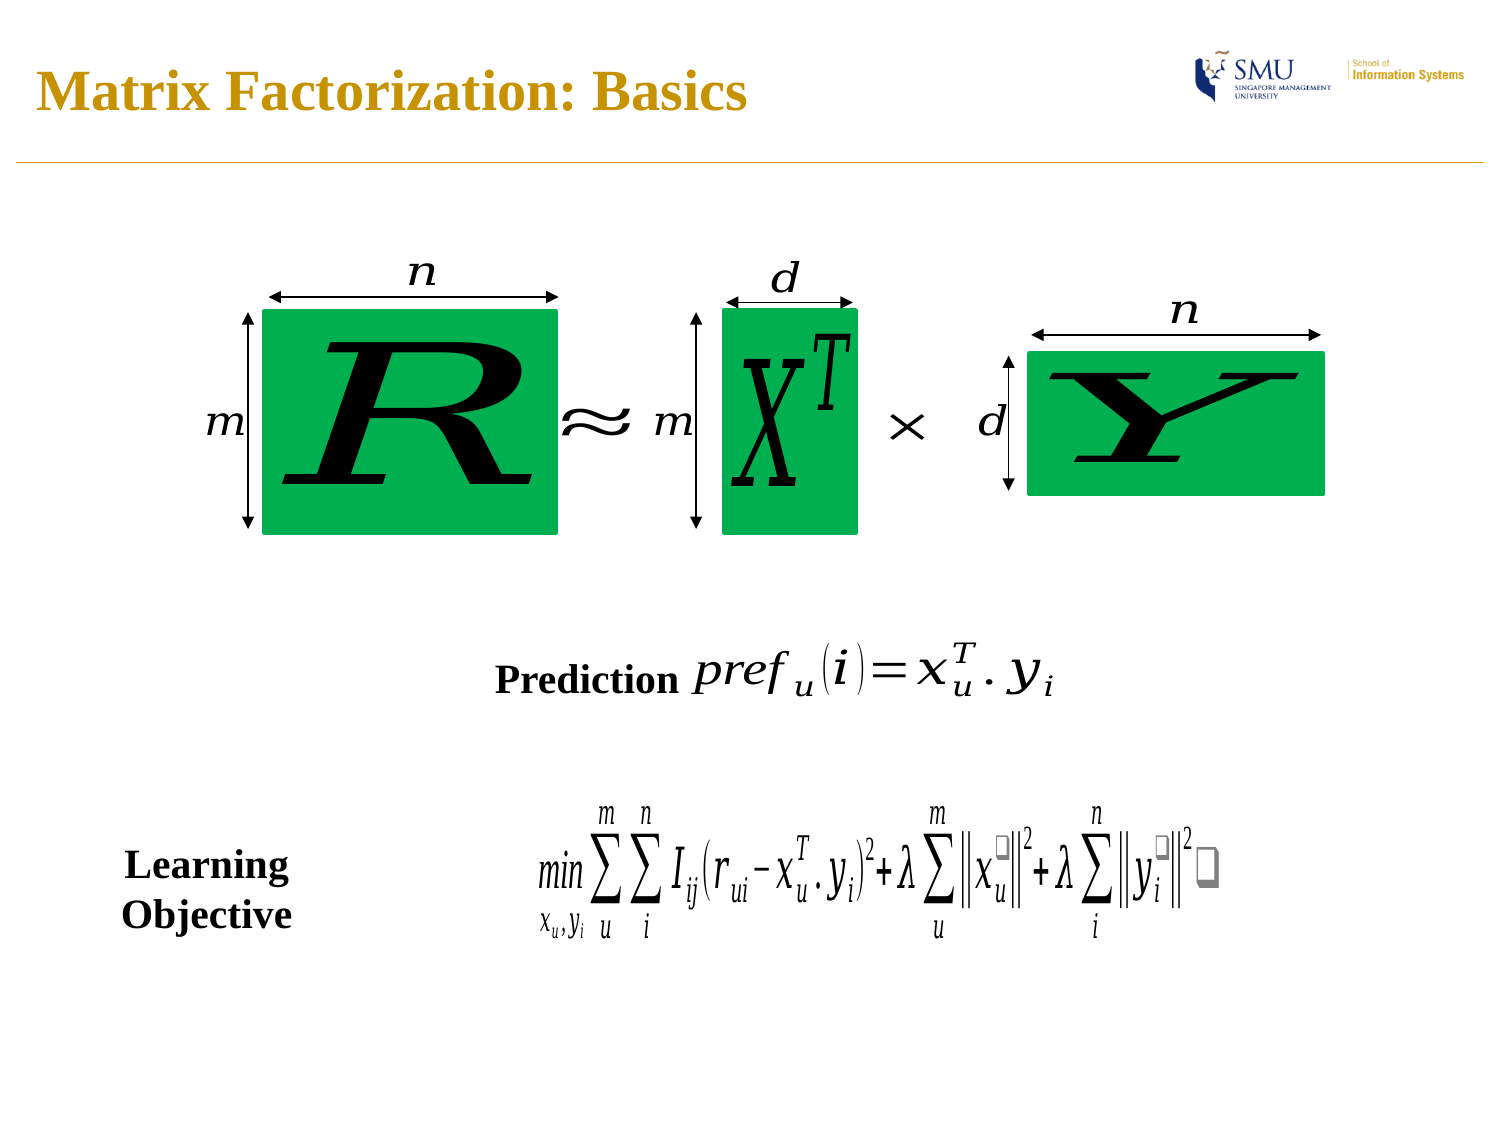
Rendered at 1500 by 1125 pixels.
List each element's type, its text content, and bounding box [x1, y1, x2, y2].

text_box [203, 249, 1322, 531]
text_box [82, 792, 1222, 947]
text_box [478, 637, 1056, 710]
title Matrix Factorization: Basics [21, 44, 1322, 131]
picture [1175, 29, 1484, 122]
